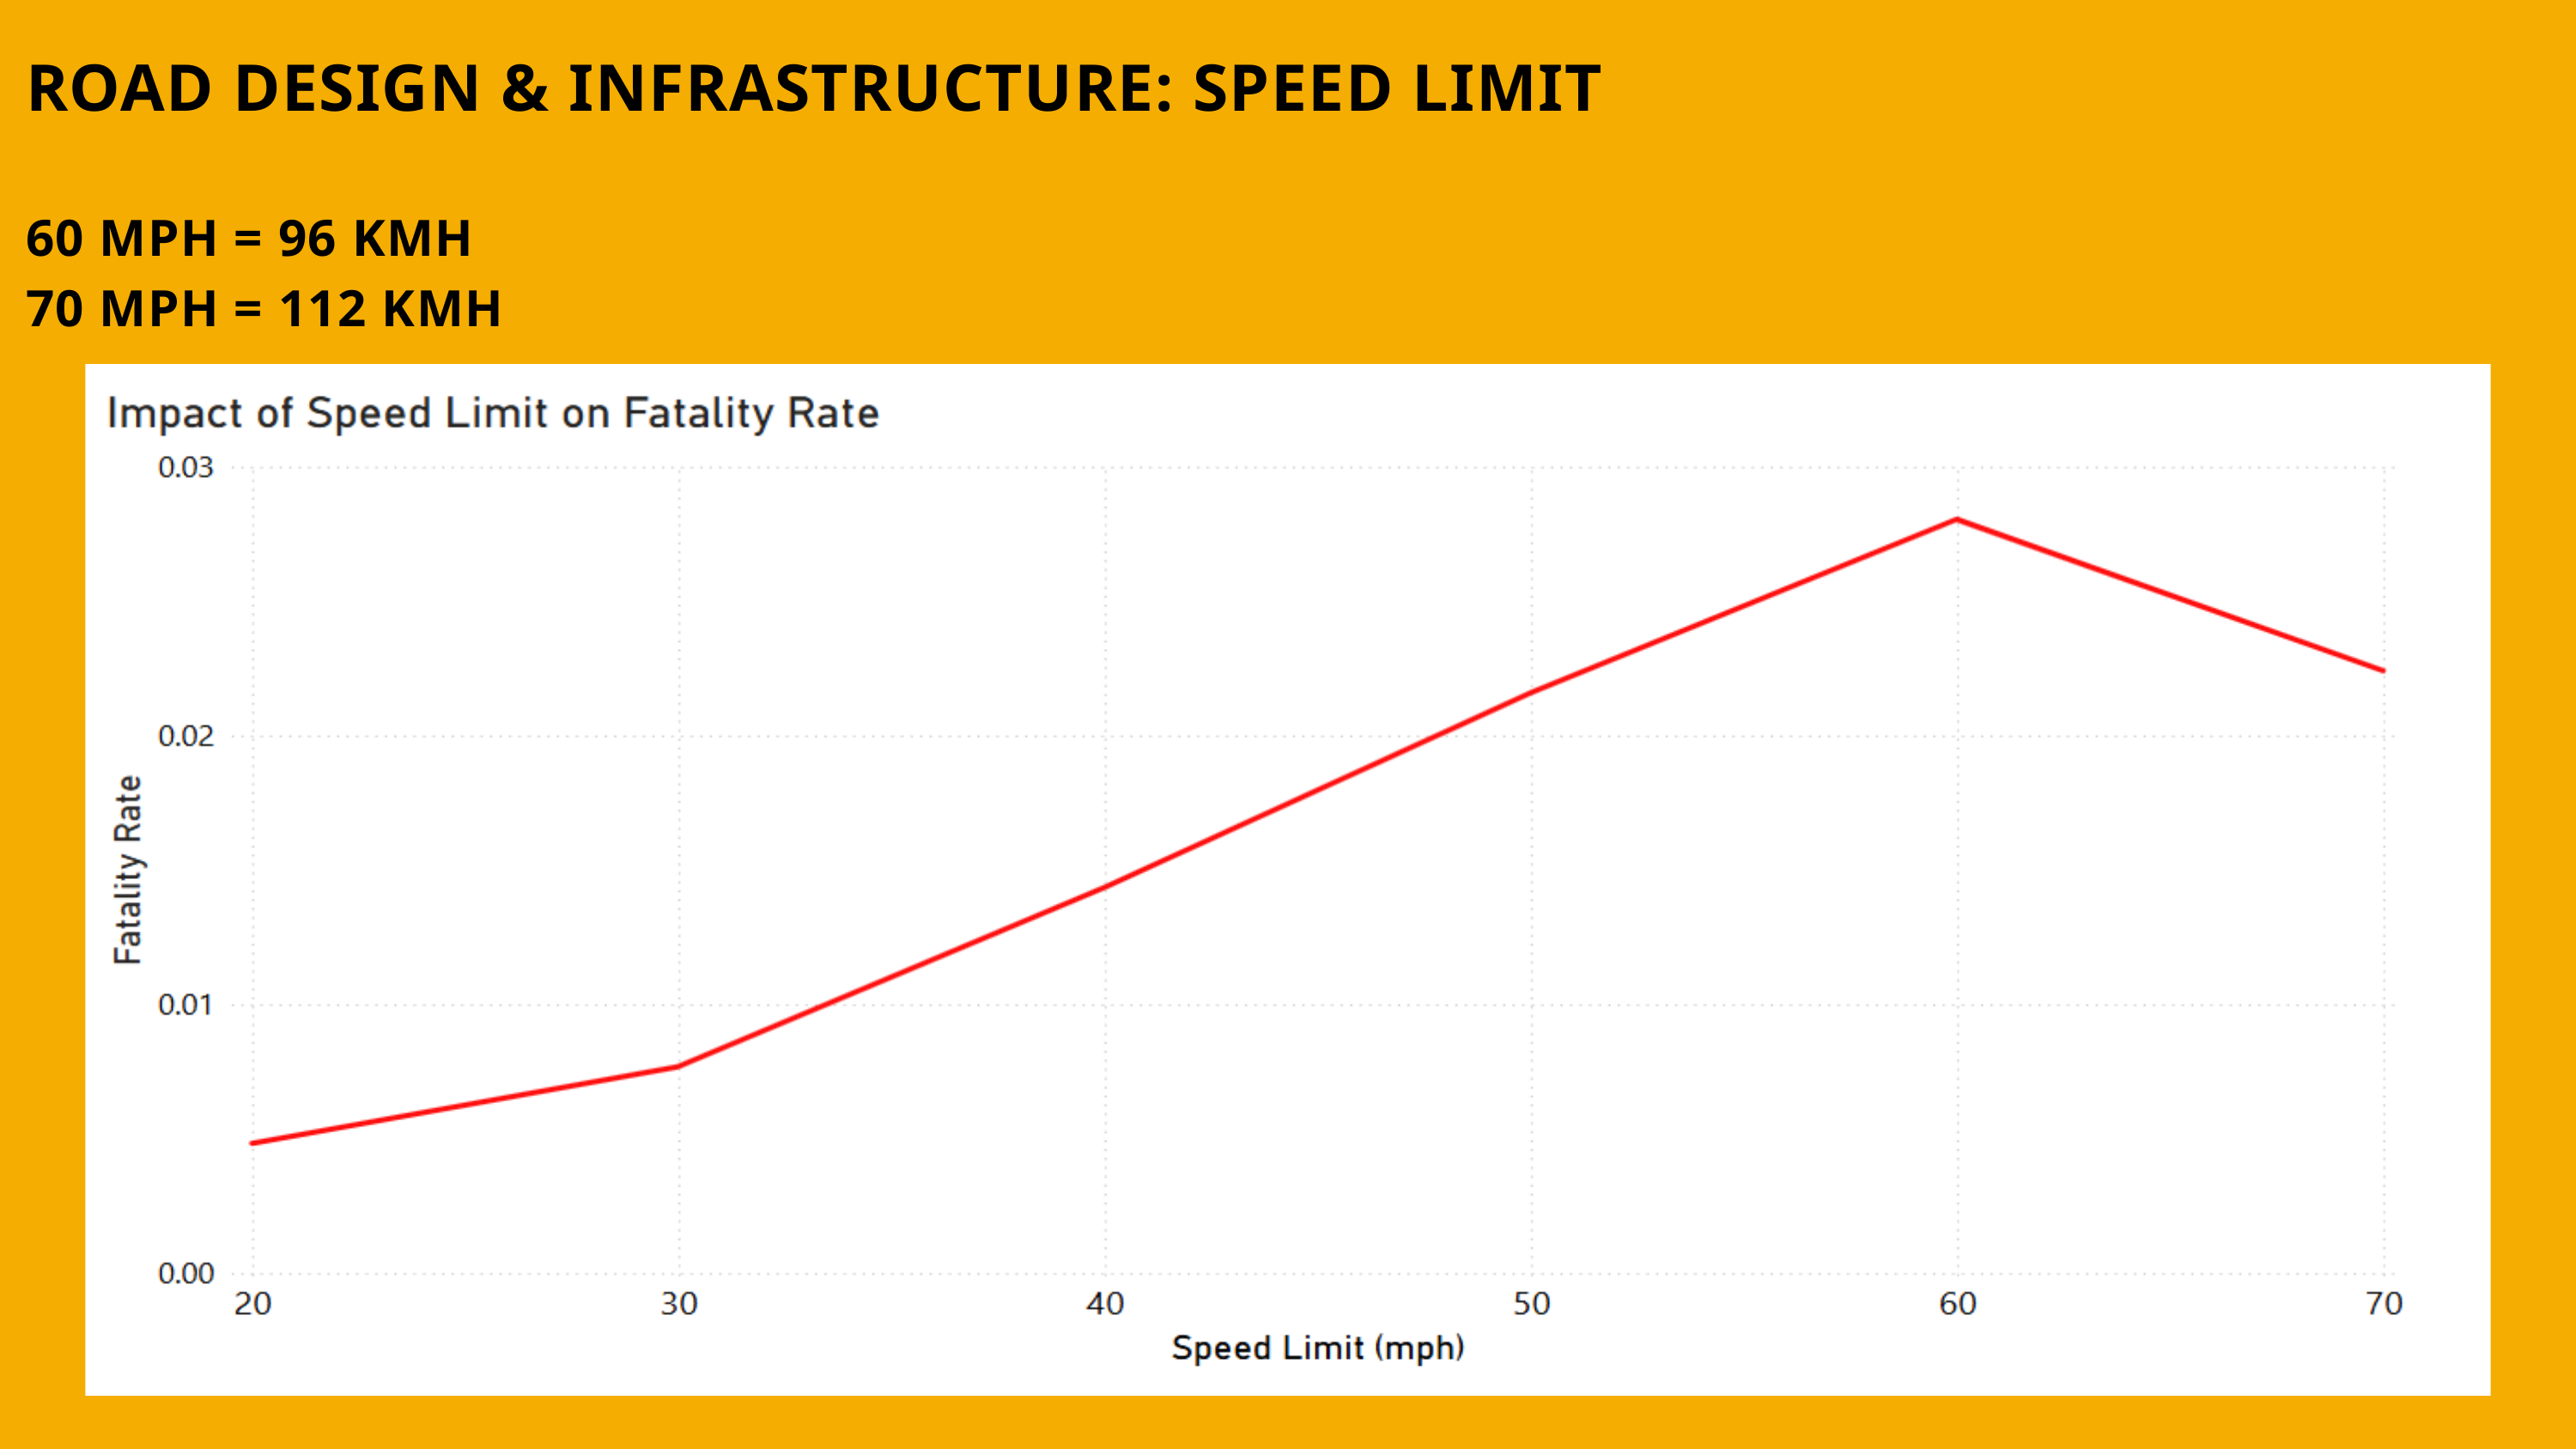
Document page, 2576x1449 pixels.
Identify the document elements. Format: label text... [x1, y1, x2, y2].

text_box [85, 364, 2491, 1396]
text_box ROAD DESIGN & INFRASTRUCTURE: SPEED LIMIT 60 MPH = 96 KMH 70 MPH = 112 KMH [26, 53, 1803, 409]
